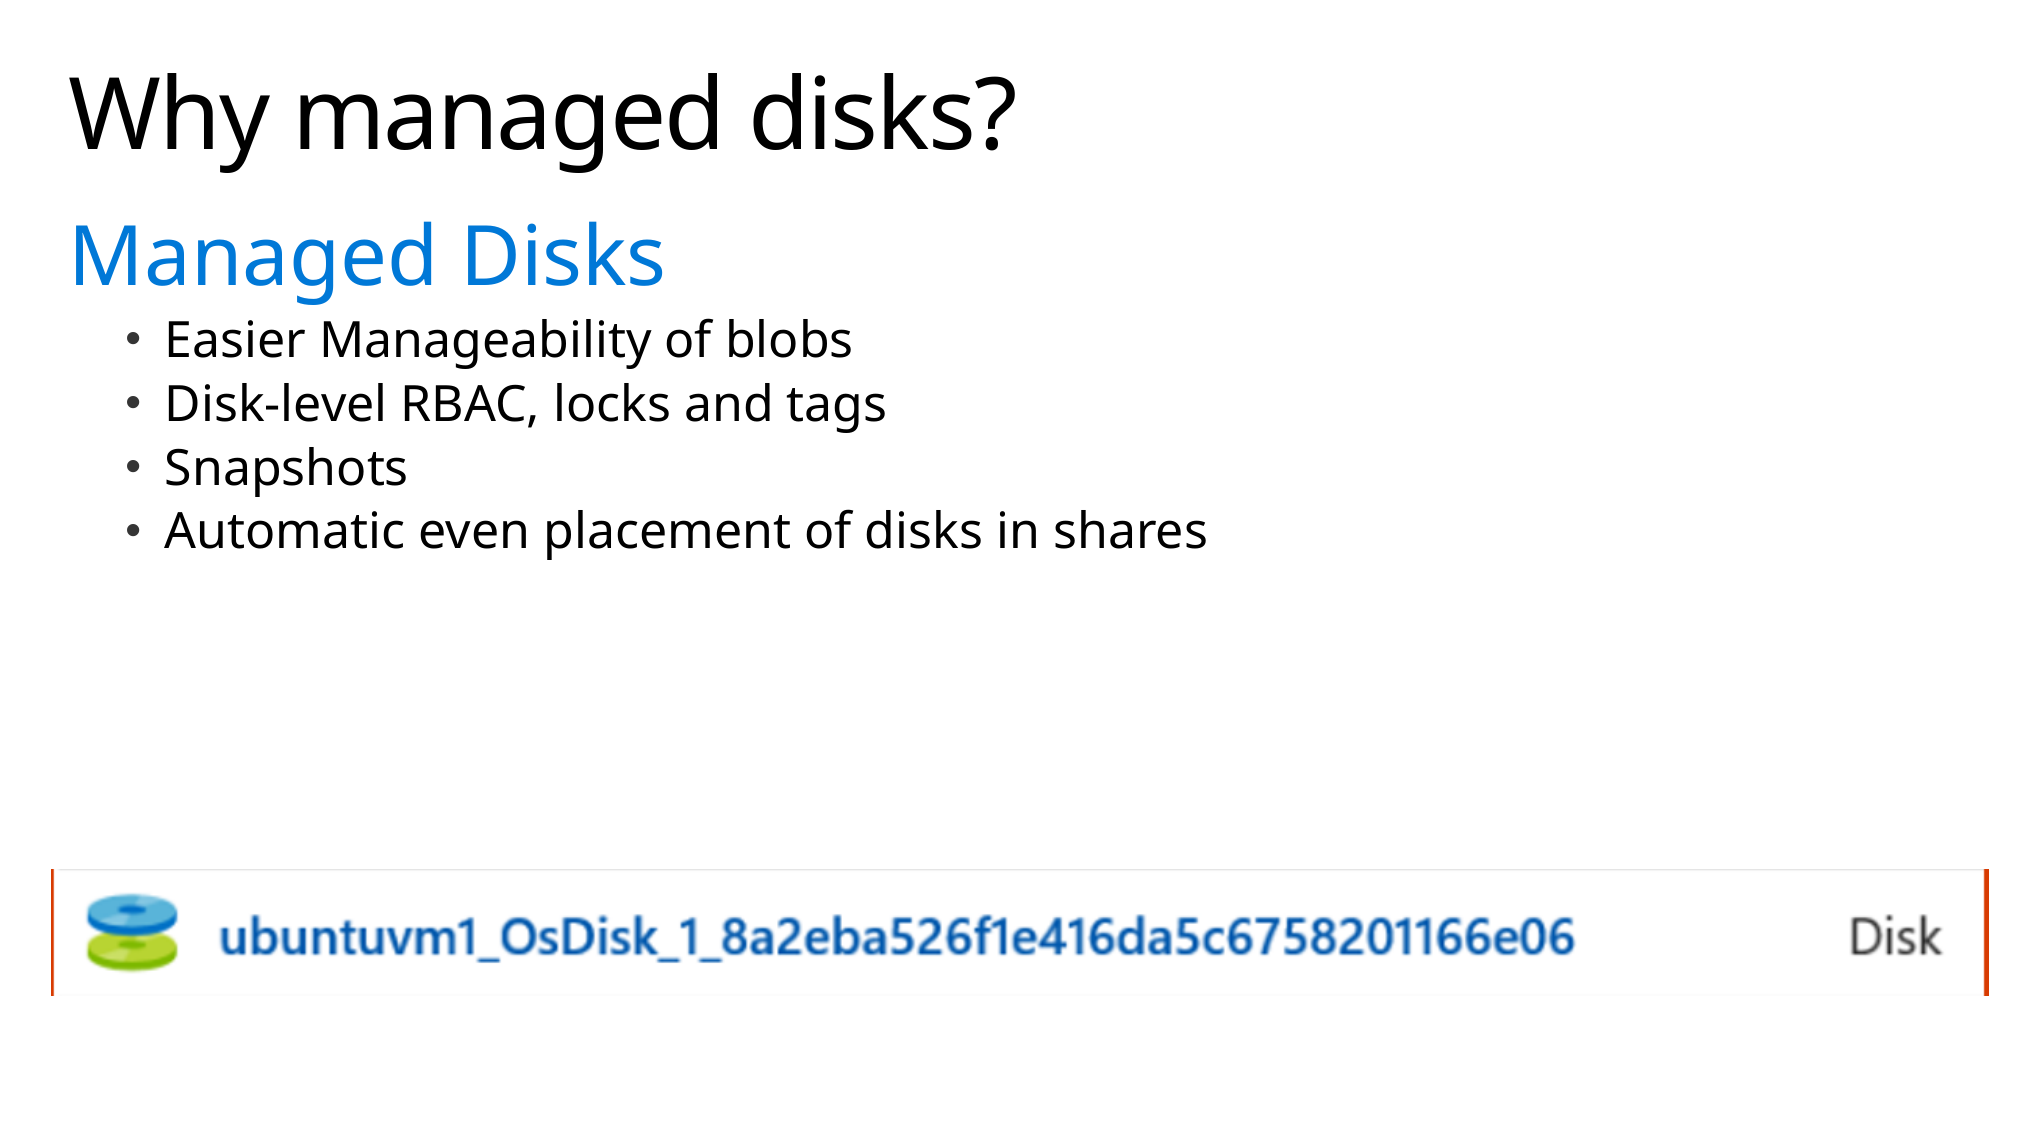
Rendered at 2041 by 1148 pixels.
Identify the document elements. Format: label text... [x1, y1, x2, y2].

list Managed Disks Easier Manageability of blobs Disk-level RBAC, locks and tags Snapshots Automatic even placement of disks in shares [45, 199, 1996, 587]
title Why managed disks? [45, 48, 1996, 199]
picture [50, 868, 1989, 996]
